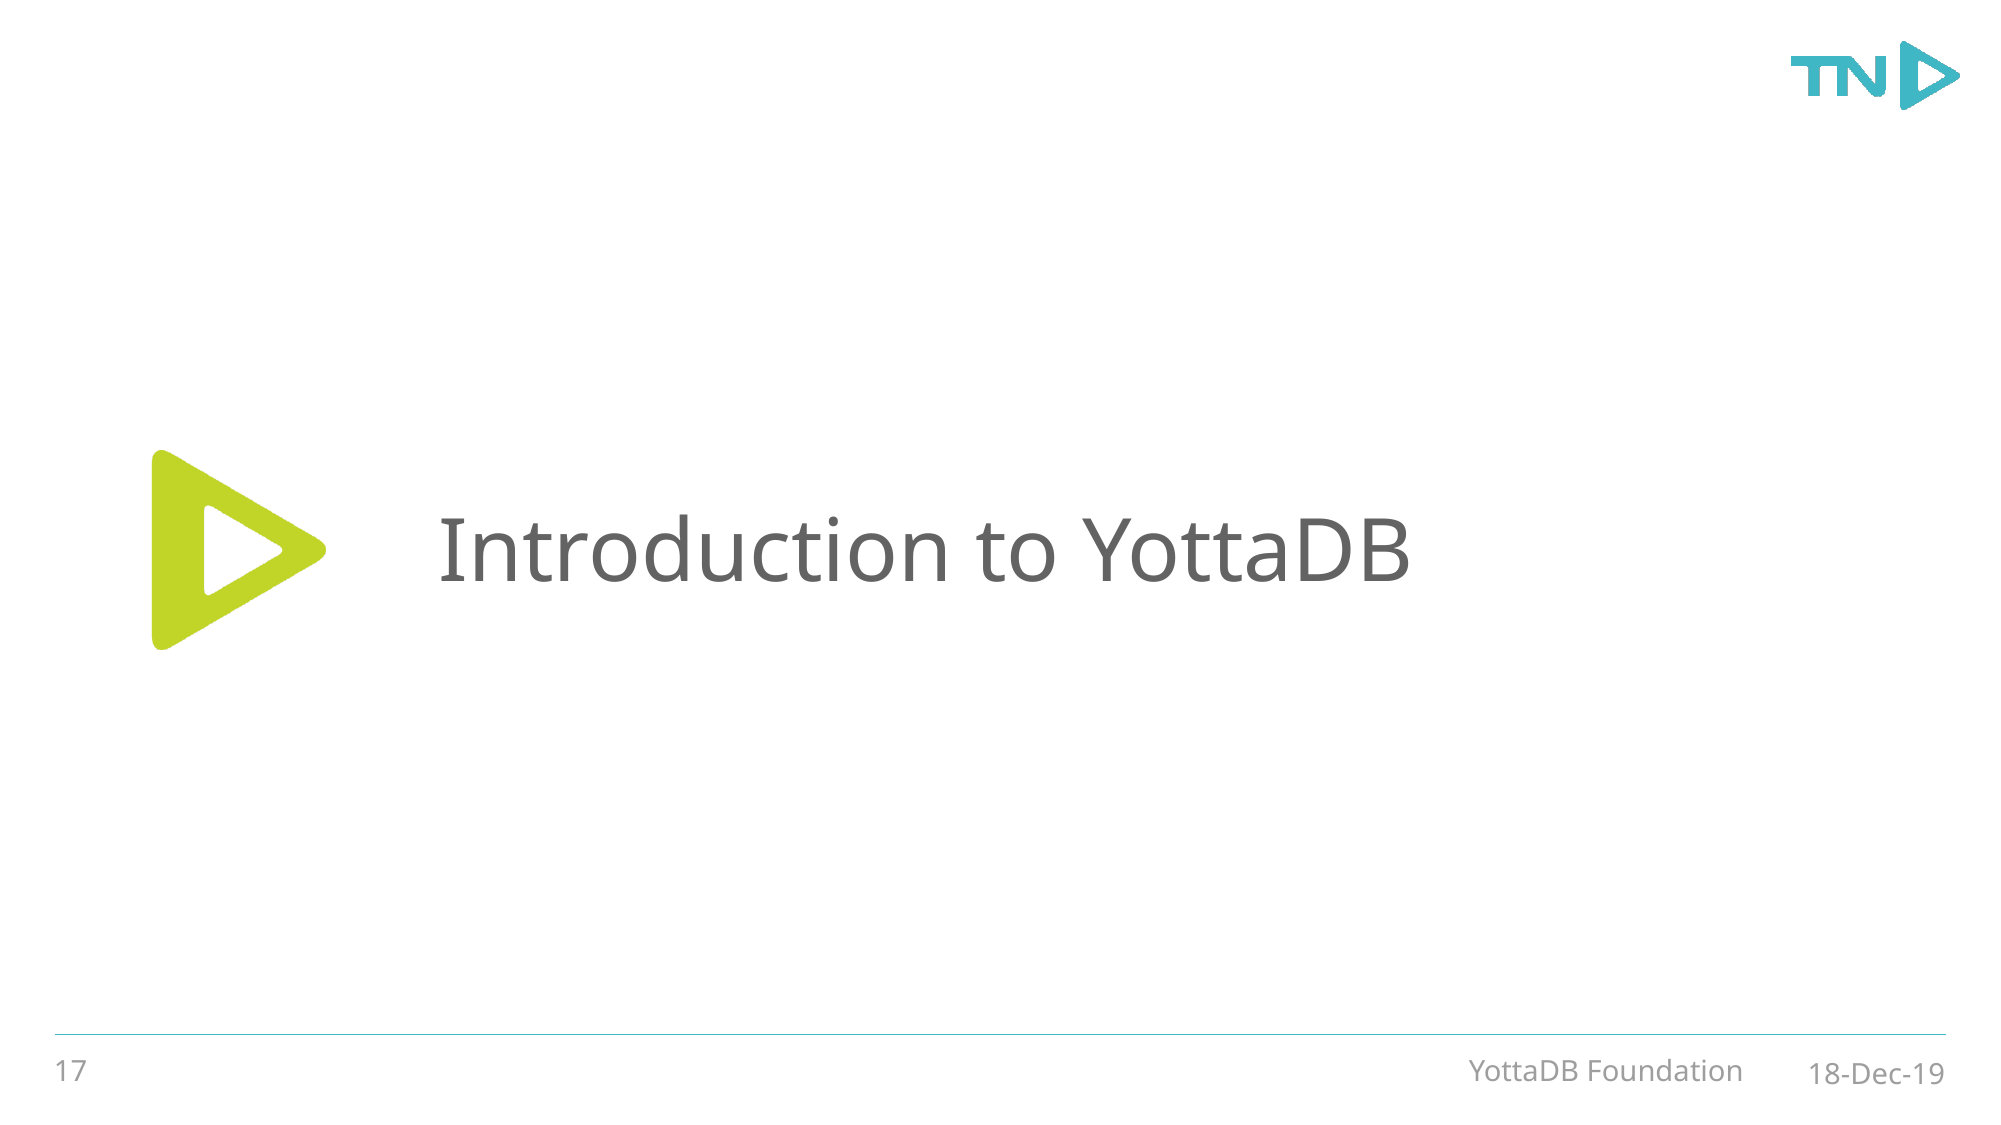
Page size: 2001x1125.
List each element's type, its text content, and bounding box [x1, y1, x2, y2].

title Introduction to YottaDB [423, 455, 1590, 651]
picture [150, 450, 326, 650]
slide_number 18-Dec-19 [1762, 1042, 1961, 1103]
slide_number 17 [39, 1042, 156, 1103]
picture [1791, 41, 1960, 110]
footer YottaDB Foundation [1083, 1042, 1759, 1103]
